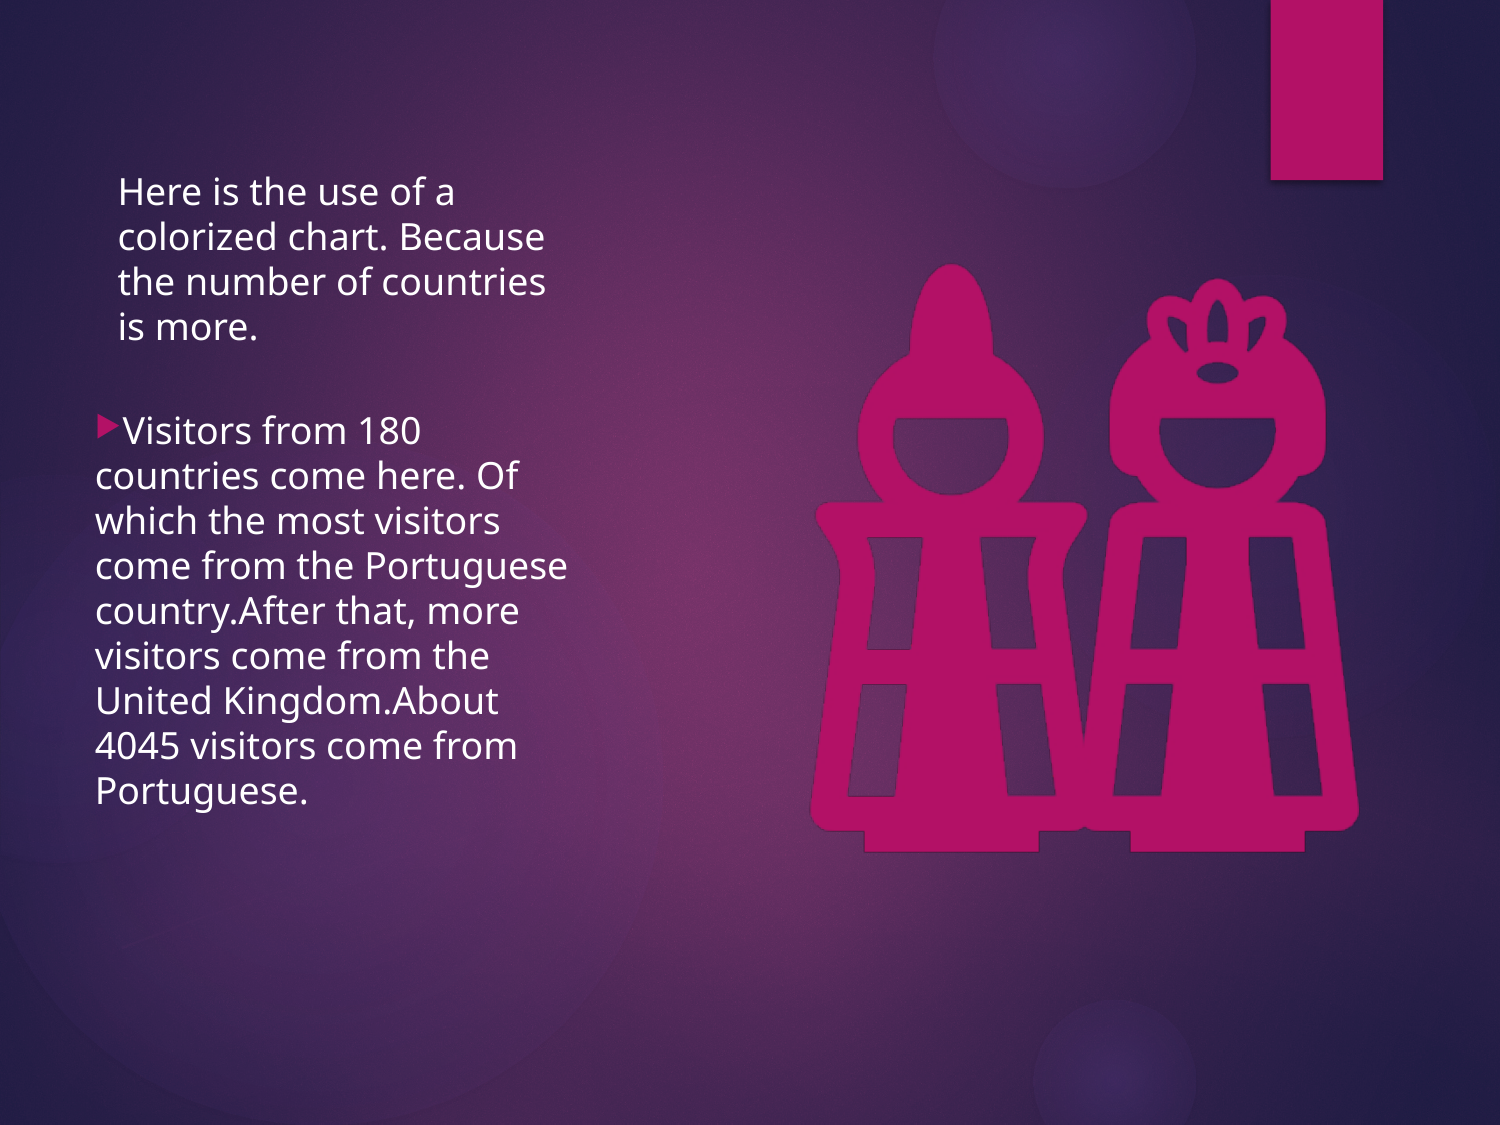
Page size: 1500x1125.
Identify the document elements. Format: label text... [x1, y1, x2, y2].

text_box Visitors from 180 countries come here. Of which the most visitors come from the Portuguese country.After that, more visitors come from the United Kingdom.About 4045 visitors come from Portuguese. [79, 399, 593, 1021]
text_box Here is the use of a colorized chart. Because the number of countries is more. [102, 160, 572, 356]
picture [749, 226, 1421, 898]
